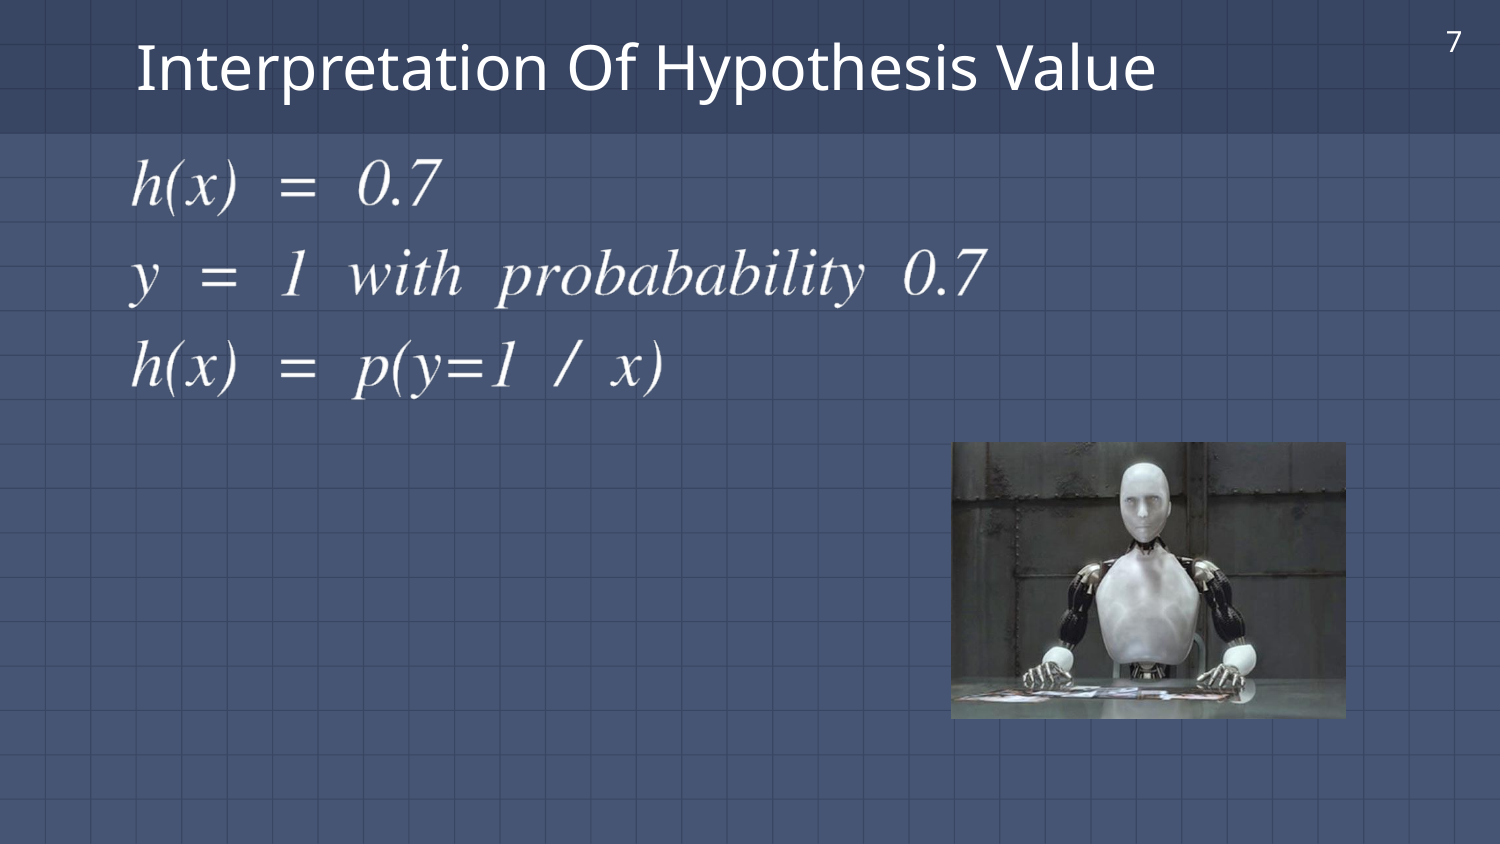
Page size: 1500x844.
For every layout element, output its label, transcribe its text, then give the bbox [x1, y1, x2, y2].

picture [121, 144, 995, 411]
picture [951, 442, 1346, 720]
title Interpretation Of Hypothesis Value [121, 0, 1383, 118]
slide_number ‹#› [1408, 0, 1500, 88]
